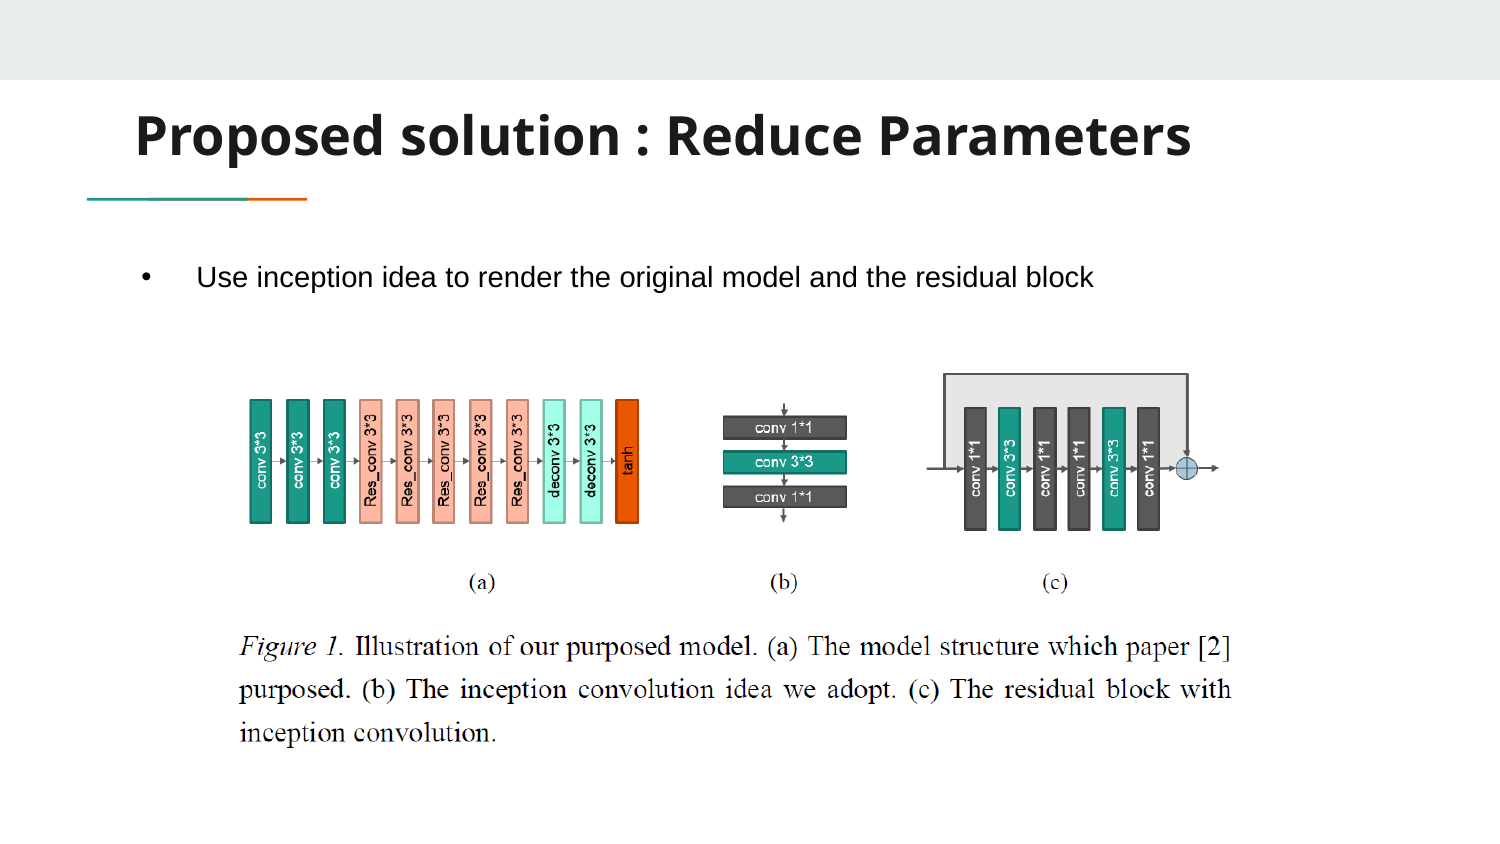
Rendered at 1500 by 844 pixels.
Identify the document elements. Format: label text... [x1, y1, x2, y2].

text_box Use inception idea to render the original model and the residual block [126, 251, 1374, 301]
picture [232, 334, 1268, 762]
title Proposed solution : Reduce Parameters [119, 85, 1381, 188]
